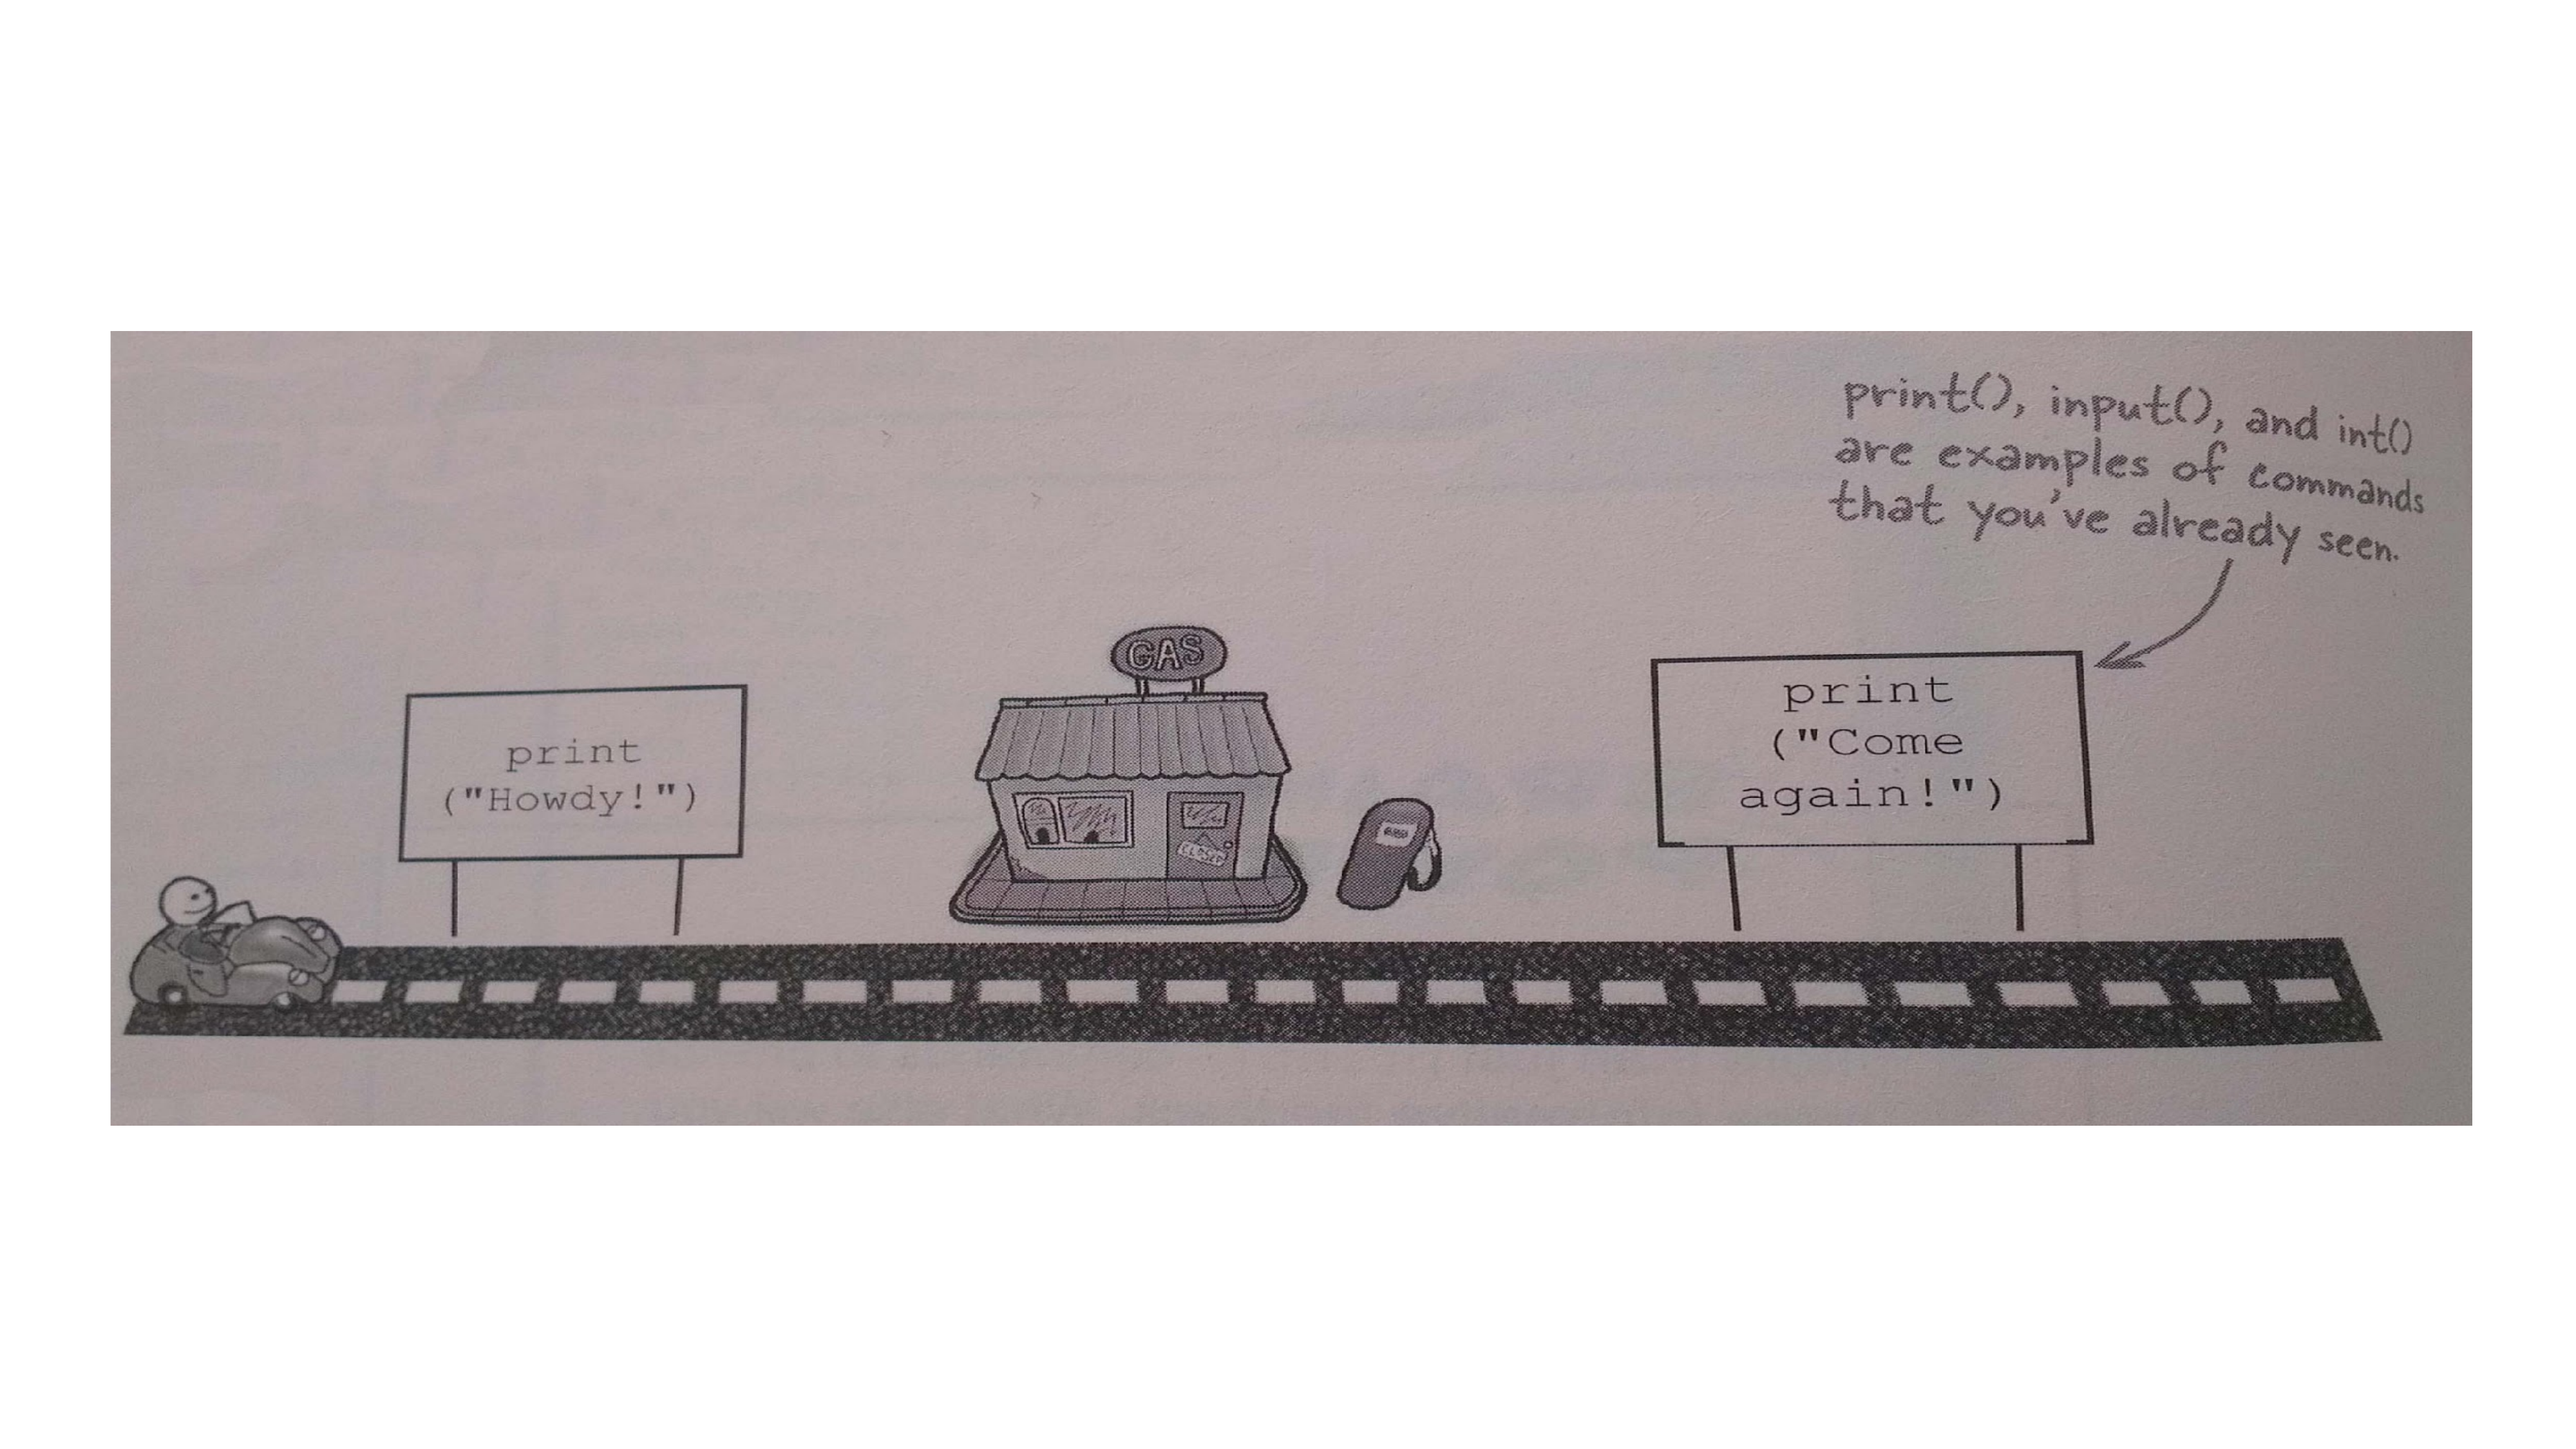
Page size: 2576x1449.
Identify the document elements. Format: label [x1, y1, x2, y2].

picture [110, 331, 2473, 1126]
